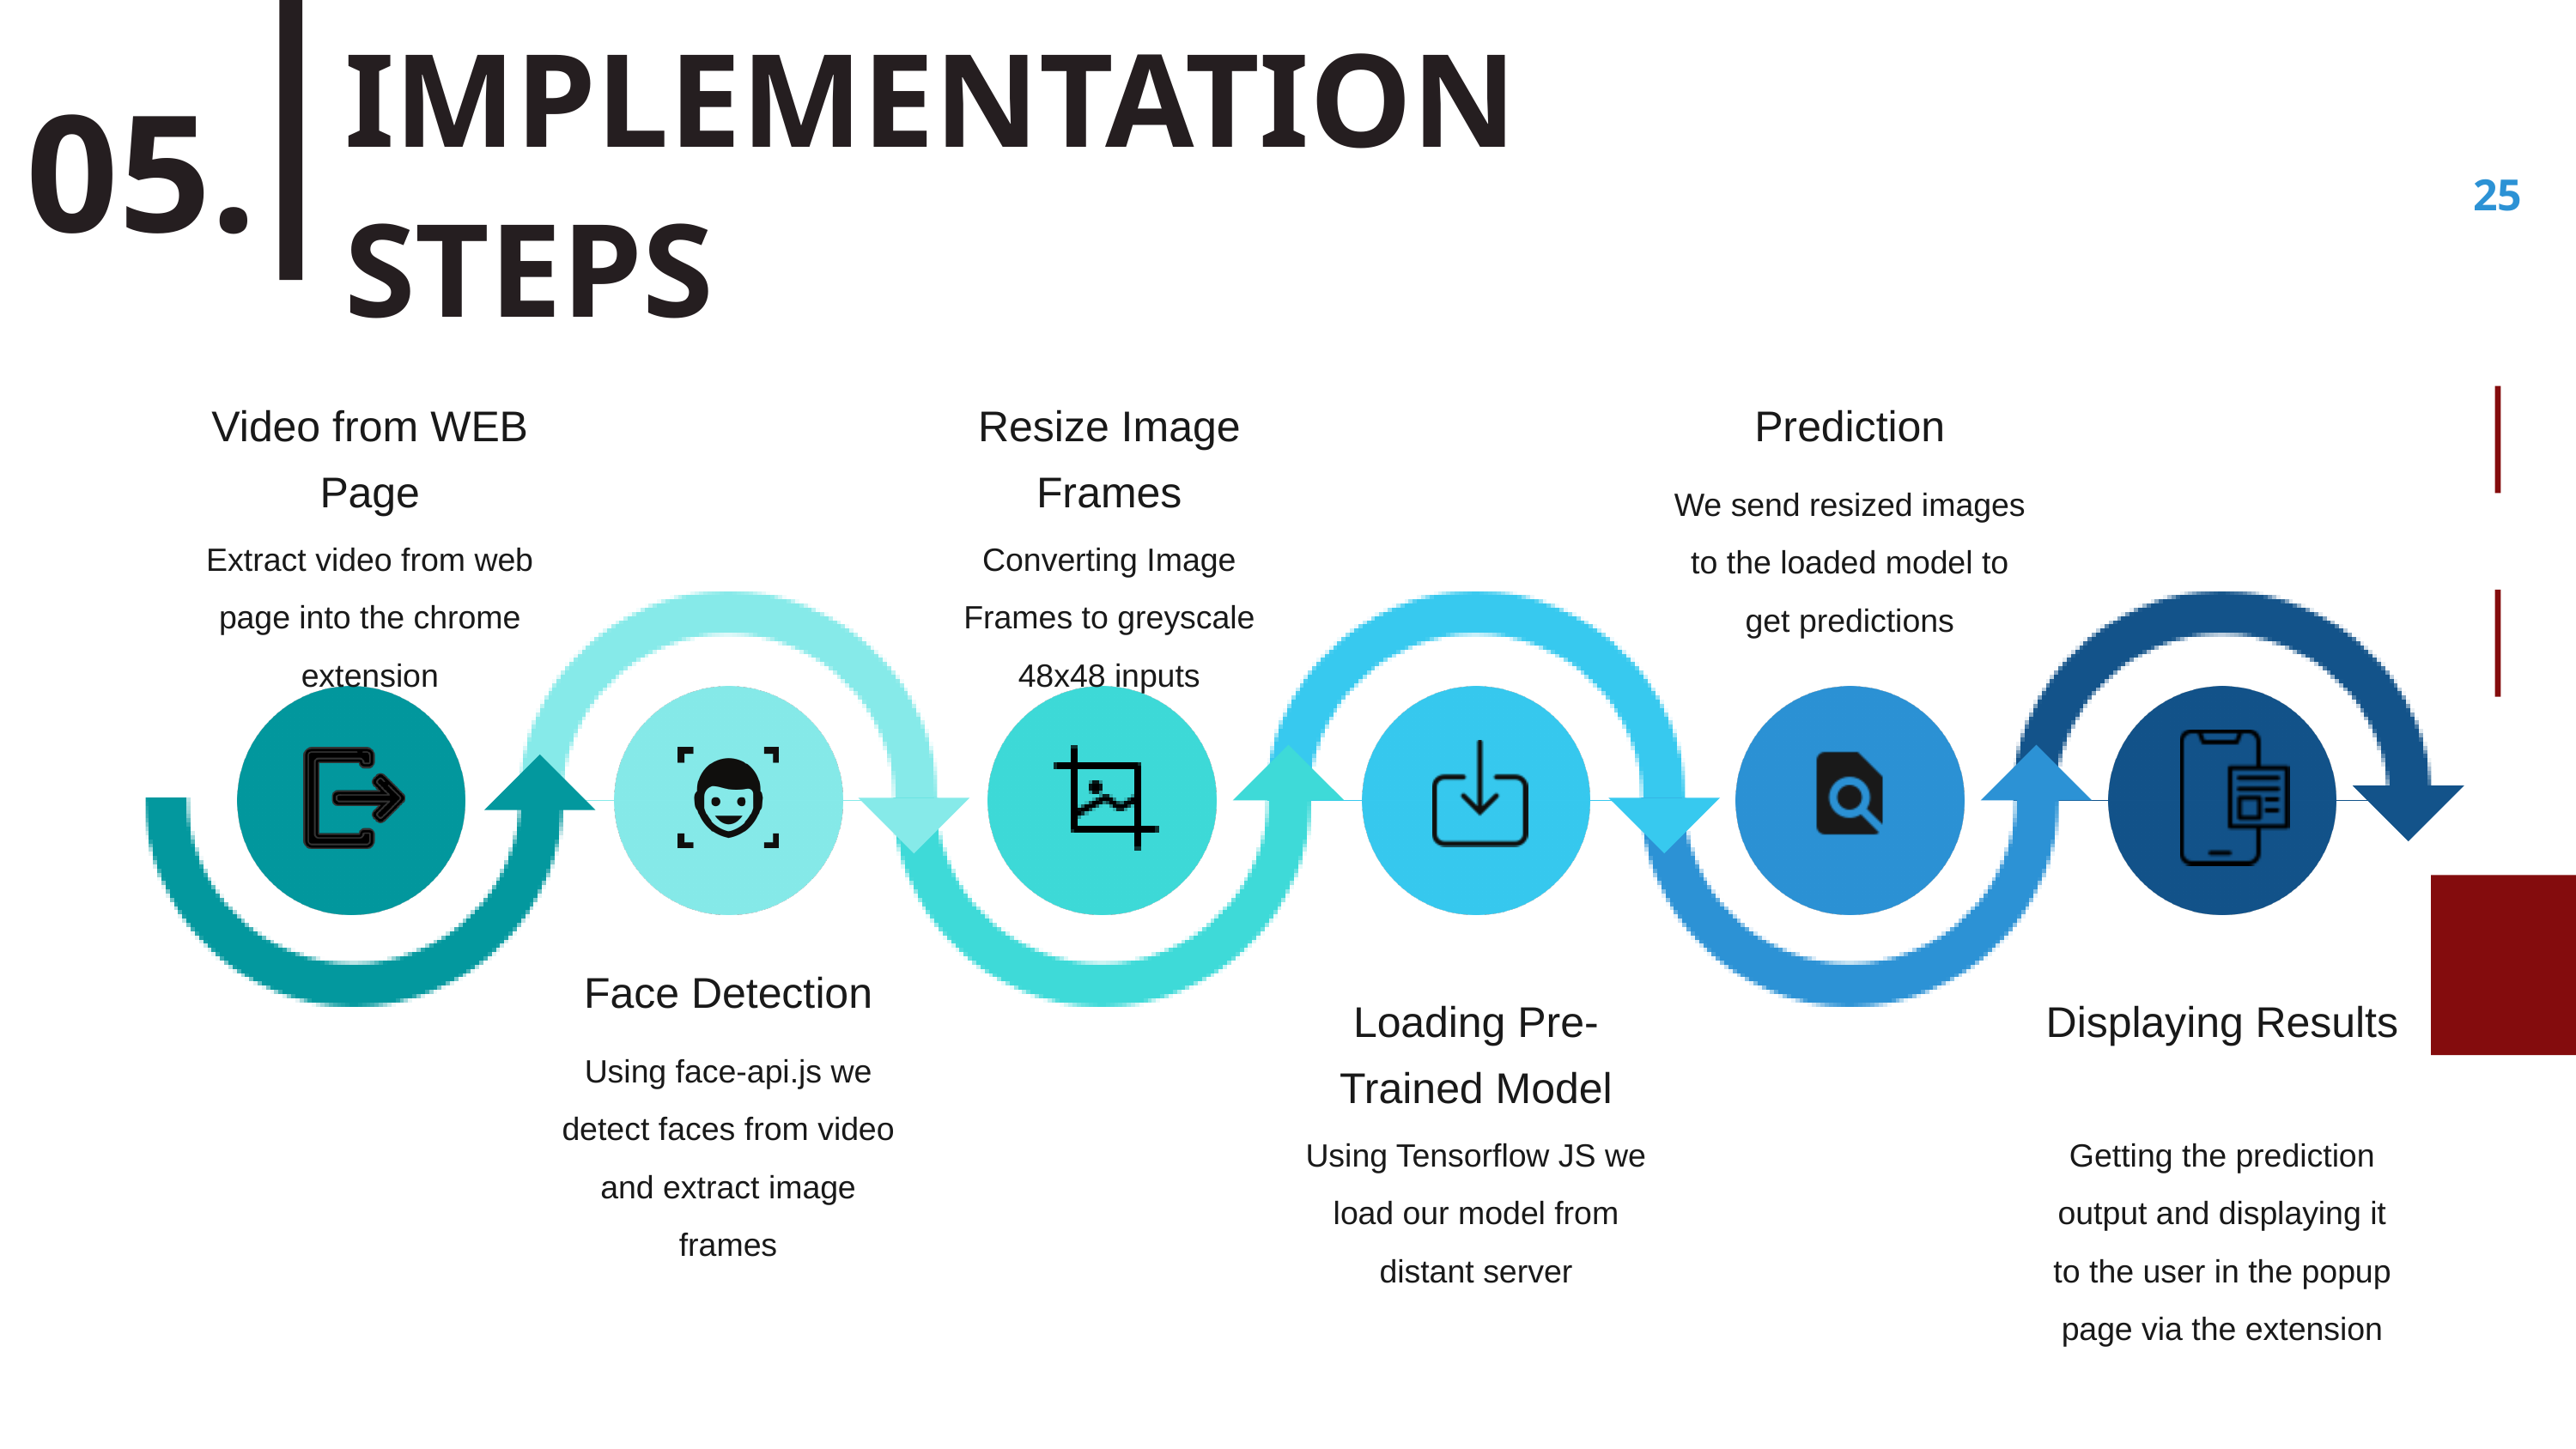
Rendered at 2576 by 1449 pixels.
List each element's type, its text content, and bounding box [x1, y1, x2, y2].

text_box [1297, 979, 1656, 1258]
picture [1267, 487, 1686, 915]
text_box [549, 949, 908, 1221]
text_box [190, 384, 550, 662]
picture [1641, 686, 2059, 1112]
text_box [2494, 385, 2501, 494]
text_box [279, 265, 303, 281]
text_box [1670, 384, 2030, 655]
text_box [858, 797, 970, 854]
picture [2013, 487, 2432, 915]
text_box [1232, 744, 1345, 801]
picture [145, 686, 563, 1112]
text_box [483, 754, 596, 810]
text_box 05. [0, 70, 352, 265]
text_box [1608, 797, 1721, 854]
text_box [2494, 589, 2501, 697]
text_box [2352, 785, 2464, 842]
text_box [1980, 744, 2093, 801]
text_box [929, 384, 1289, 662]
picture [893, 686, 1311, 1112]
text_box [279, 0, 303, 70]
text_box IMPLEMENTATION STEPS [343, 3, 1656, 343]
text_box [2043, 979, 2402, 1354]
text_box 25 [2449, 147, 2523, 220]
picture [519, 487, 938, 915]
text_box [2431, 875, 2576, 1056]
